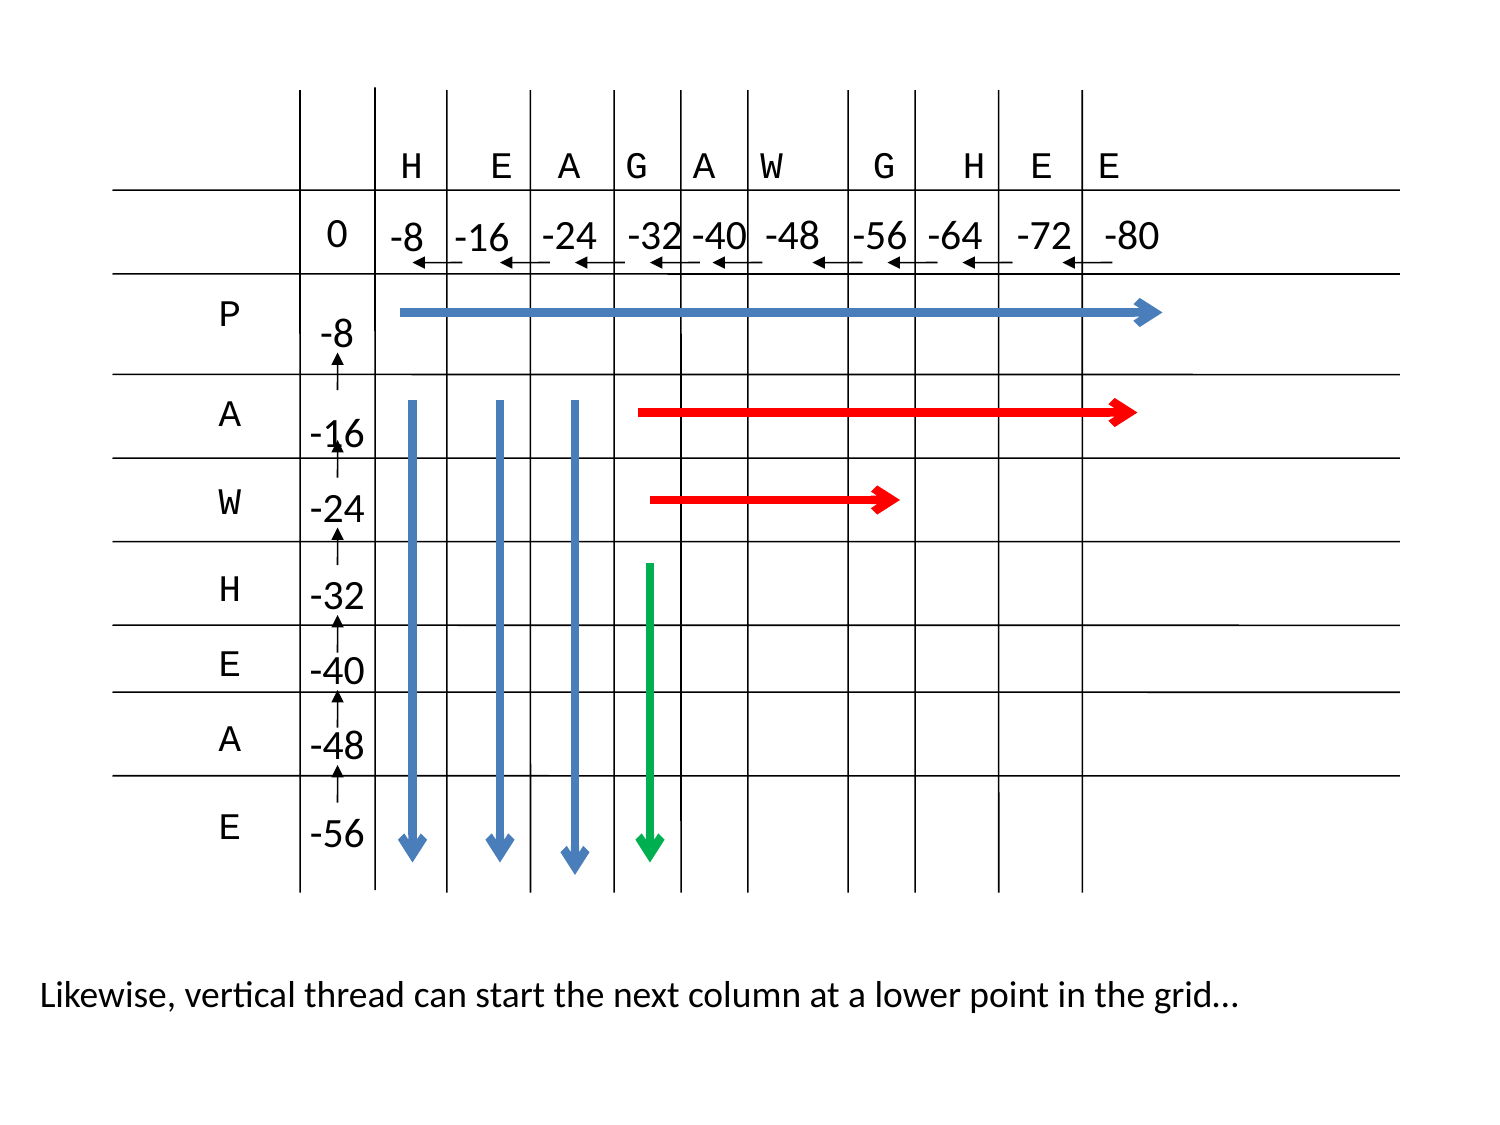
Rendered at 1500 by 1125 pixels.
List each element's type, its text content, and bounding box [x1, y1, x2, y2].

text_box [331, 765, 344, 803]
text_box -40 [294, 635, 380, 701]
text_box [649, 256, 700, 269]
text_box [1062, 256, 1113, 269]
text_box [331, 527, 344, 566]
text_box [331, 615, 344, 653]
text_box H [203, 556, 257, 617]
text_box A [203, 381, 257, 442]
text_box -48 [750, 200, 836, 265]
text_box H E A G A W G H E E [385, 133, 1158, 193]
text_box -16 [439, 202, 525, 268]
text_box -56 [295, 798, 381, 863]
text_box [574, 256, 625, 269]
text_box -32 [612, 200, 677, 265]
text_box -48 [295, 710, 381, 776]
text_box [962, 256, 1013, 269]
text_box -80 [1089, 200, 1175, 265]
text_box [712, 256, 763, 269]
text_box E [203, 631, 257, 692]
text_box -24 [527, 200, 612, 265]
text_box P [203, 281, 257, 342]
text_box -56 [837, 200, 912, 265]
text_box 0 [311, 198, 363, 263]
text_box A [203, 706, 257, 767]
text_box -40 [677, 200, 750, 265]
text_box [331, 440, 344, 478]
text_box -24 [295, 473, 381, 538]
text_box [812, 256, 863, 269]
text_box E [203, 794, 257, 854]
text_box -8 [375, 202, 439, 268]
text_box [331, 352, 344, 391]
text_box -8 [305, 298, 370, 363]
text_box -72 [1002, 200, 1088, 265]
text_box [887, 256, 938, 269]
text_box [499, 256, 550, 269]
text_box -64 [912, 200, 998, 265]
text_box -16 [294, 398, 380, 463]
text_box W [203, 469, 257, 529]
text_box -32 [295, 560, 381, 626]
text_box [412, 256, 463, 269]
text_box Likewise, vertical thread can start the next column at a lower point in the grid… [24, 962, 1500, 1023]
text_box [331, 690, 344, 728]
